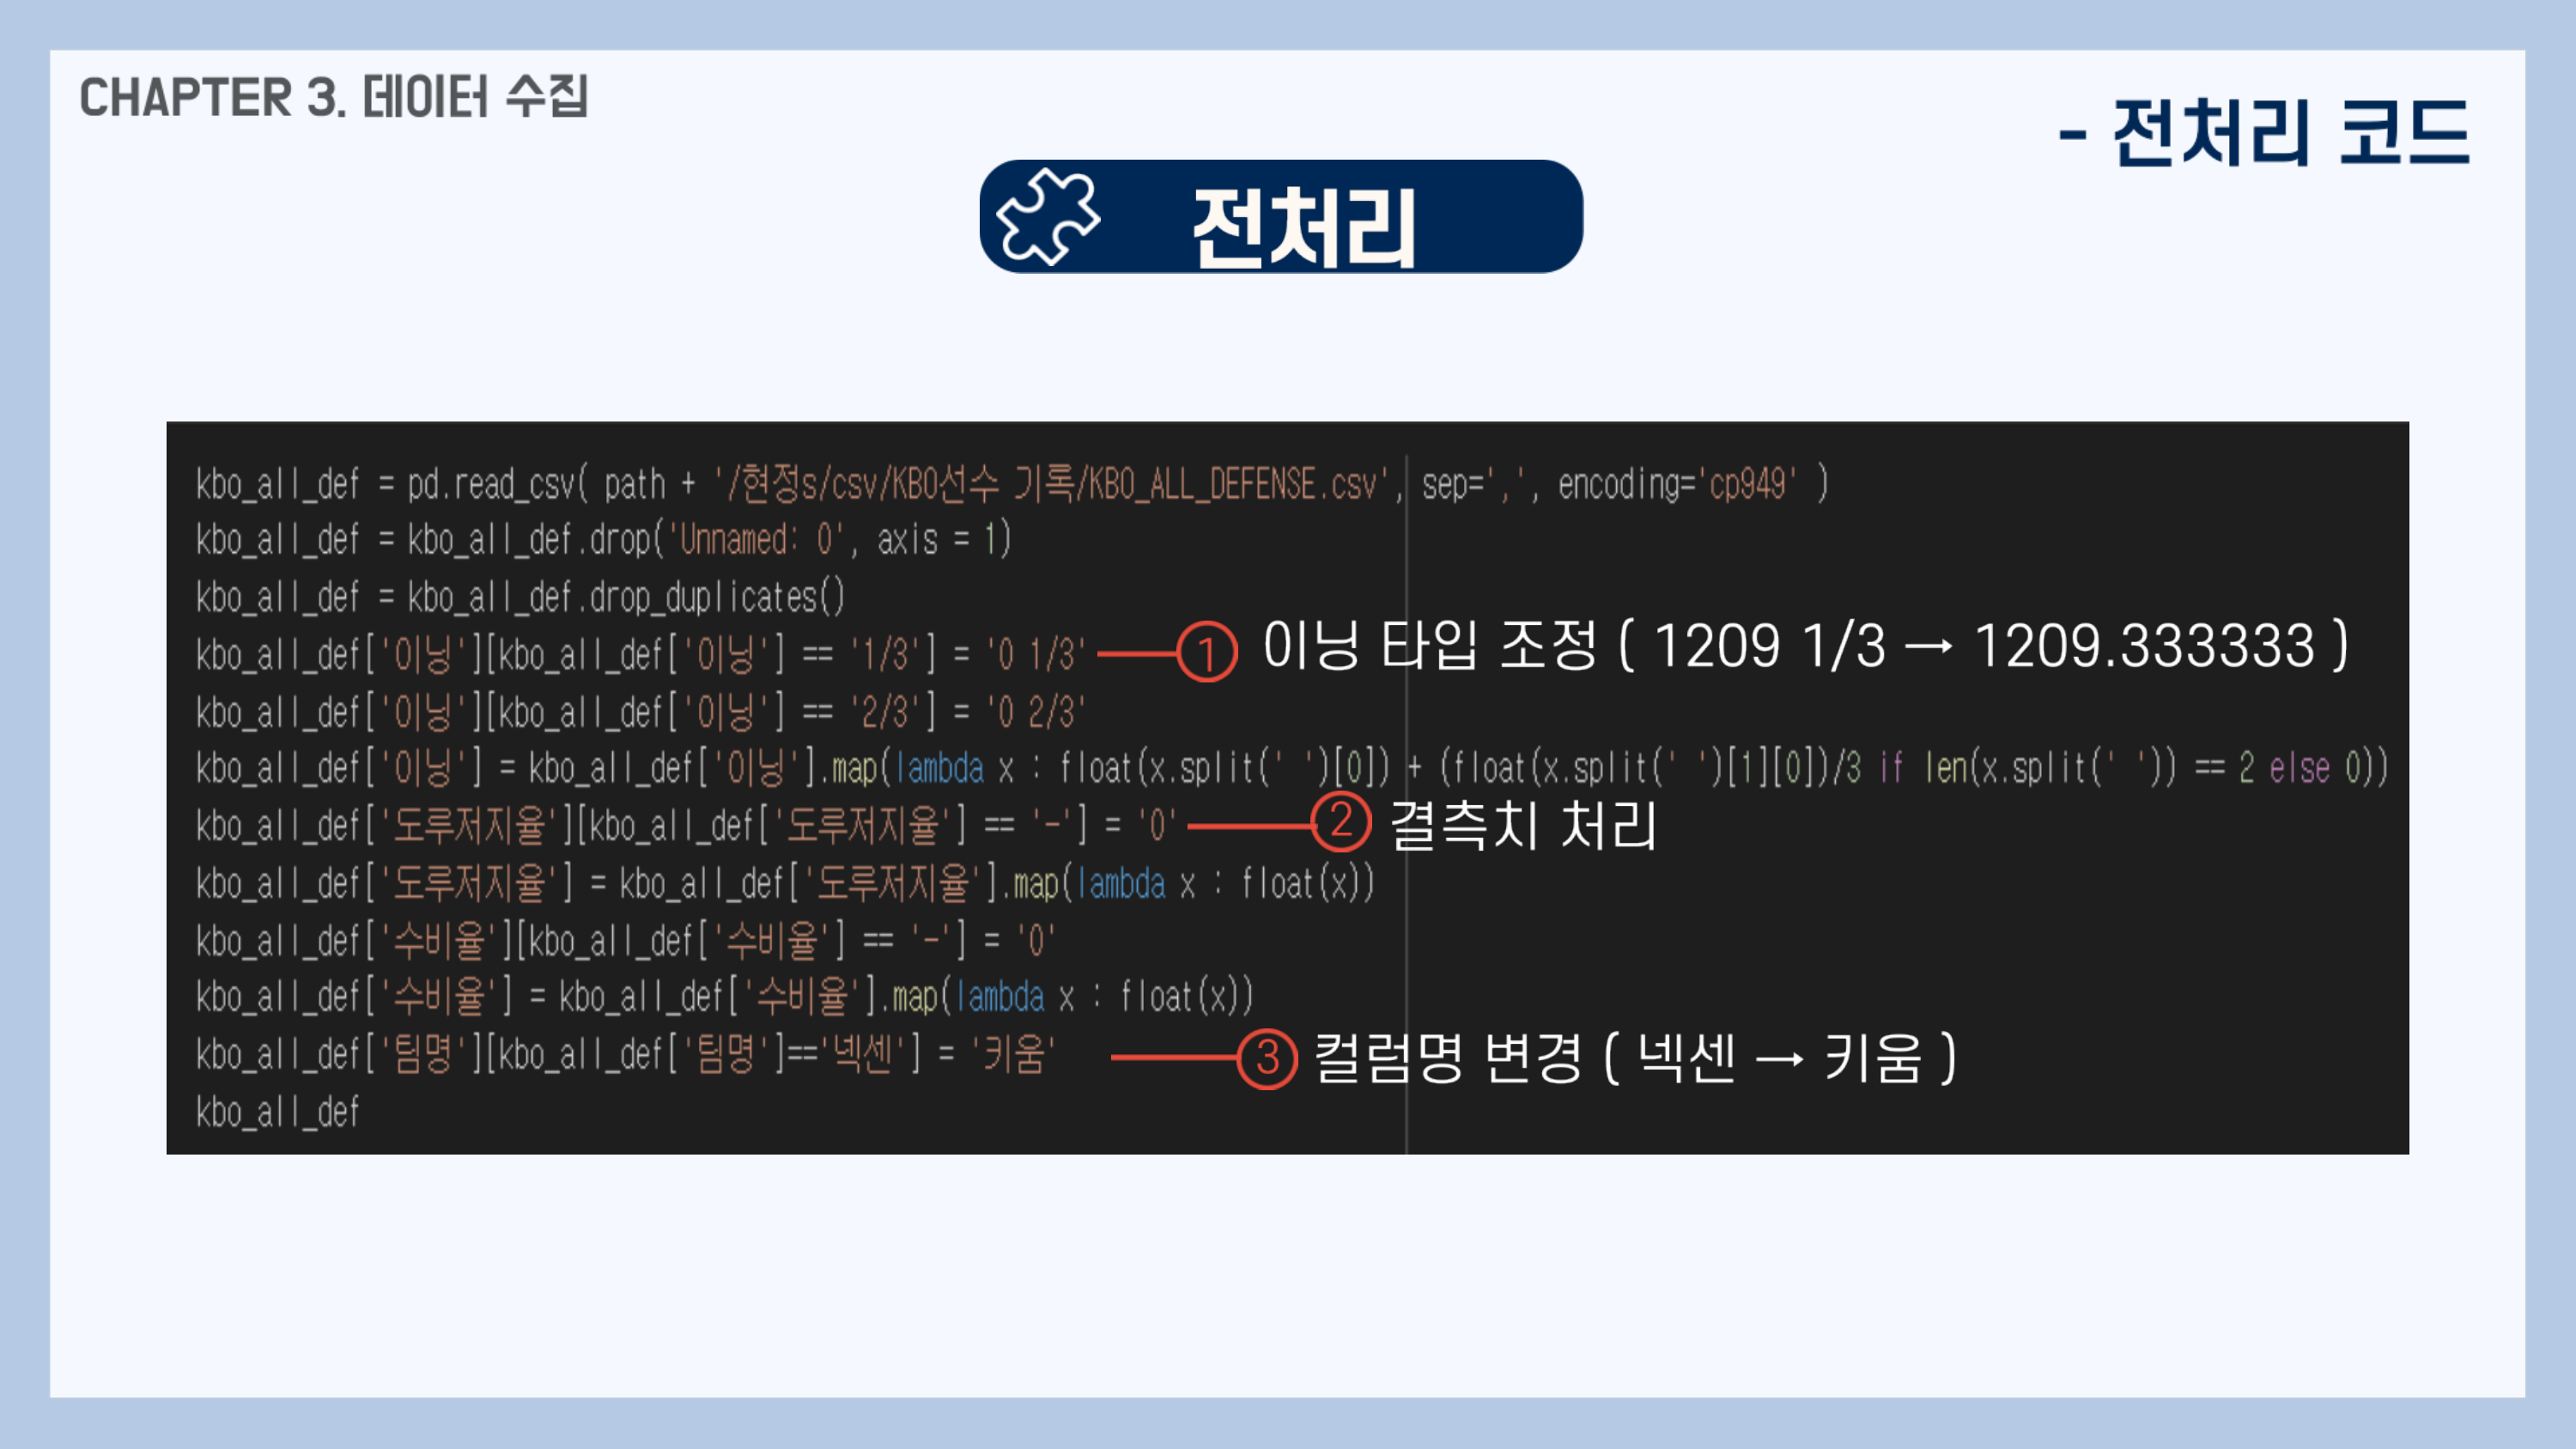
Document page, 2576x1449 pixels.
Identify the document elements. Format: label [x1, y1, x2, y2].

text_box [167, 421, 2409, 1155]
text_box [0, 0, 2576, 1449]
text_box [1097, 644, 1121, 664]
picture [1125, 598, 2376, 696]
text_box [1236, 1028, 1298, 1090]
picture [872, 143, 1473, 308]
picture [1820, 71, 2517, 200]
picture [1076, 1011, 1984, 1109]
text_box [1176, 620, 1238, 682]
picture [1150, 779, 1698, 876]
text_box [1476, 160, 1584, 274]
picture [0, 62, 617, 142]
text_box [996, 167, 1101, 267]
